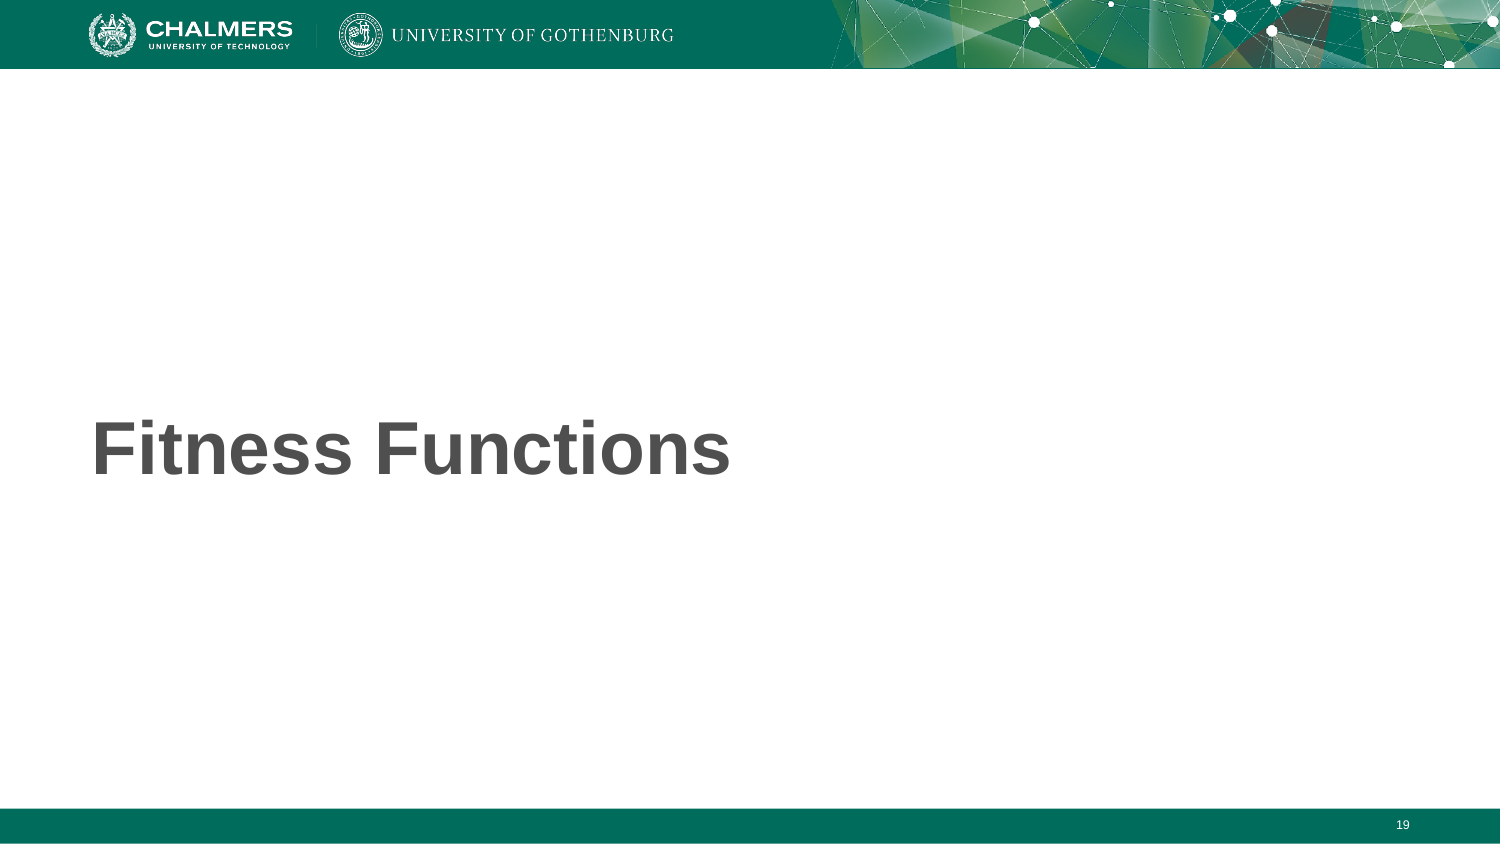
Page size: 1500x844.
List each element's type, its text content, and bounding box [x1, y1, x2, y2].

title Fitness Functions [76, 100, 1426, 789]
picture [64, 0, 696, 85]
slide_number ‹#› [1074, 809, 1425, 844]
picture [759, 0, 1500, 68]
